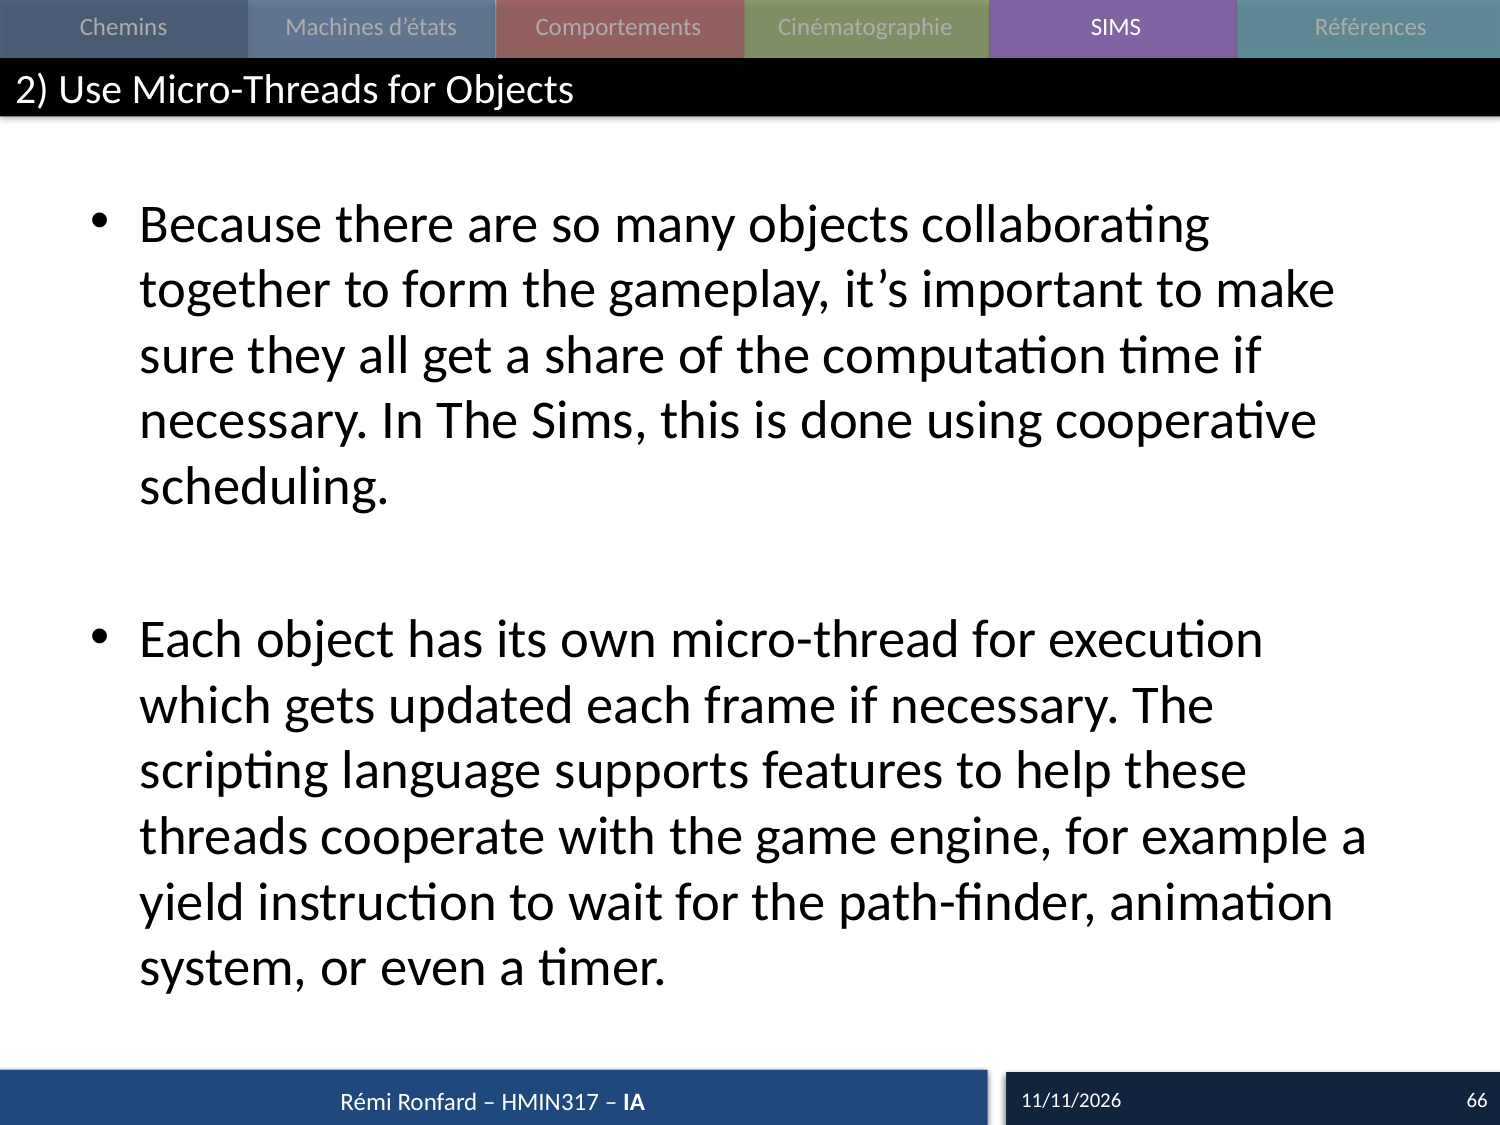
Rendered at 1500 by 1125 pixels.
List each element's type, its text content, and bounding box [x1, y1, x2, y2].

title 2) Use Micro-Threads for Objects [0, 58, 1500, 117]
slide_number 66 [1153, 1071, 1500, 1125]
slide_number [1006, 1070, 1153, 1125]
list Because there are so many objects collaborating together to form the gameplay, it’s important to make sure they all get a share of the computation time if necessary. In The Sims, this is done using cooperative scheduling. Each object has its own micro-thread for execution which gets updated each frame if necessary. The scripting language supports features to help these threads cooperate with the game engine, for example a yield instruction to wait for the path-finder, animation system, or even a timer. [75, 179, 1425, 1005]
footer Rémi Ronfard – HMIN317 – IA [0, 1072, 988, 1125]
